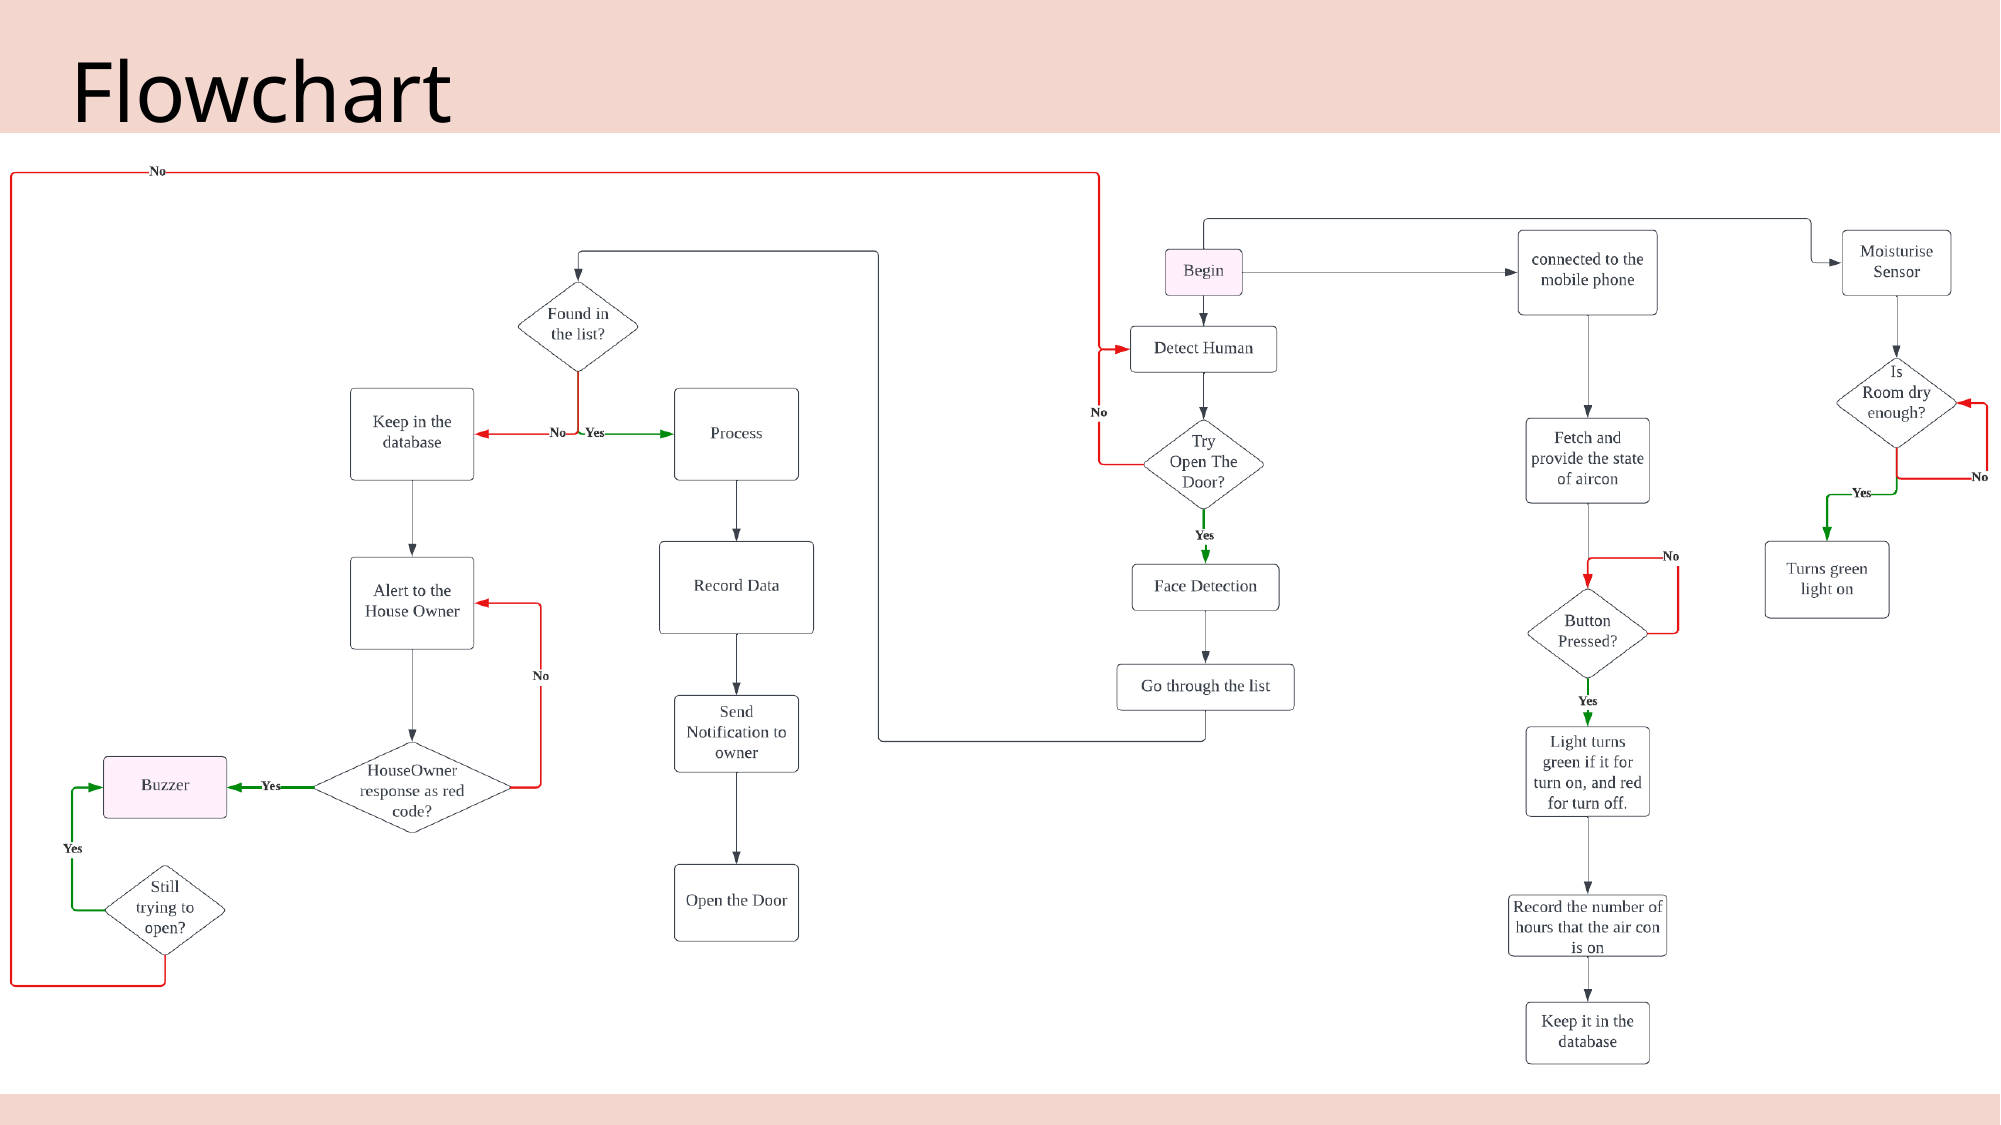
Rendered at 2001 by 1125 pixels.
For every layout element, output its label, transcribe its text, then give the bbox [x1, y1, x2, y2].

picture [0, 133, 2000, 1094]
title Flowchart [55, 32, 1472, 133]
